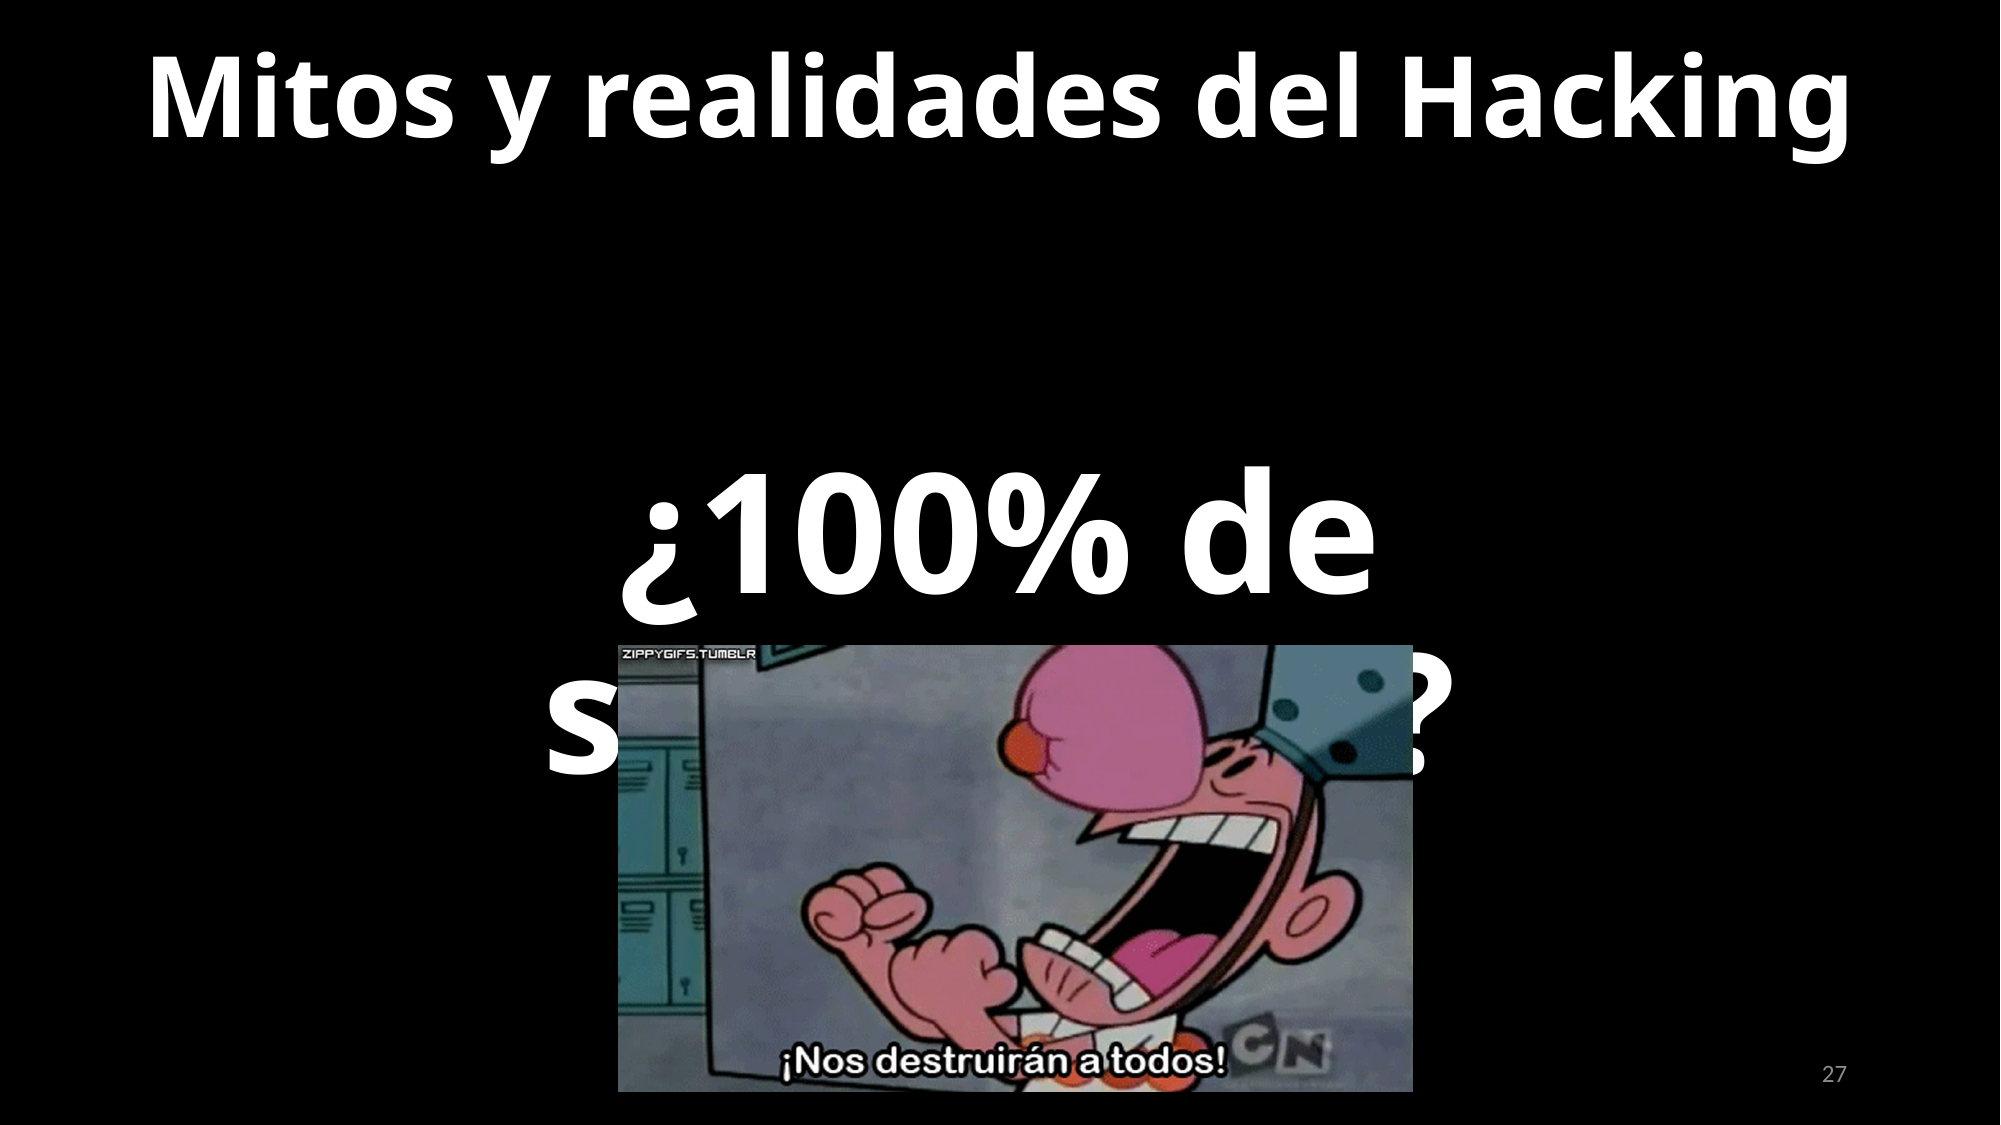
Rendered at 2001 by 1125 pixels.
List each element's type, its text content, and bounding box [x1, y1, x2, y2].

slide_number 27 [1412, 1042, 1863, 1103]
text_box Mitos y realidades del Hacking [0, 17, 2000, 167]
list ¿100% de seguridad? [137, 220, 1863, 935]
picture [618, 645, 1413, 1092]
